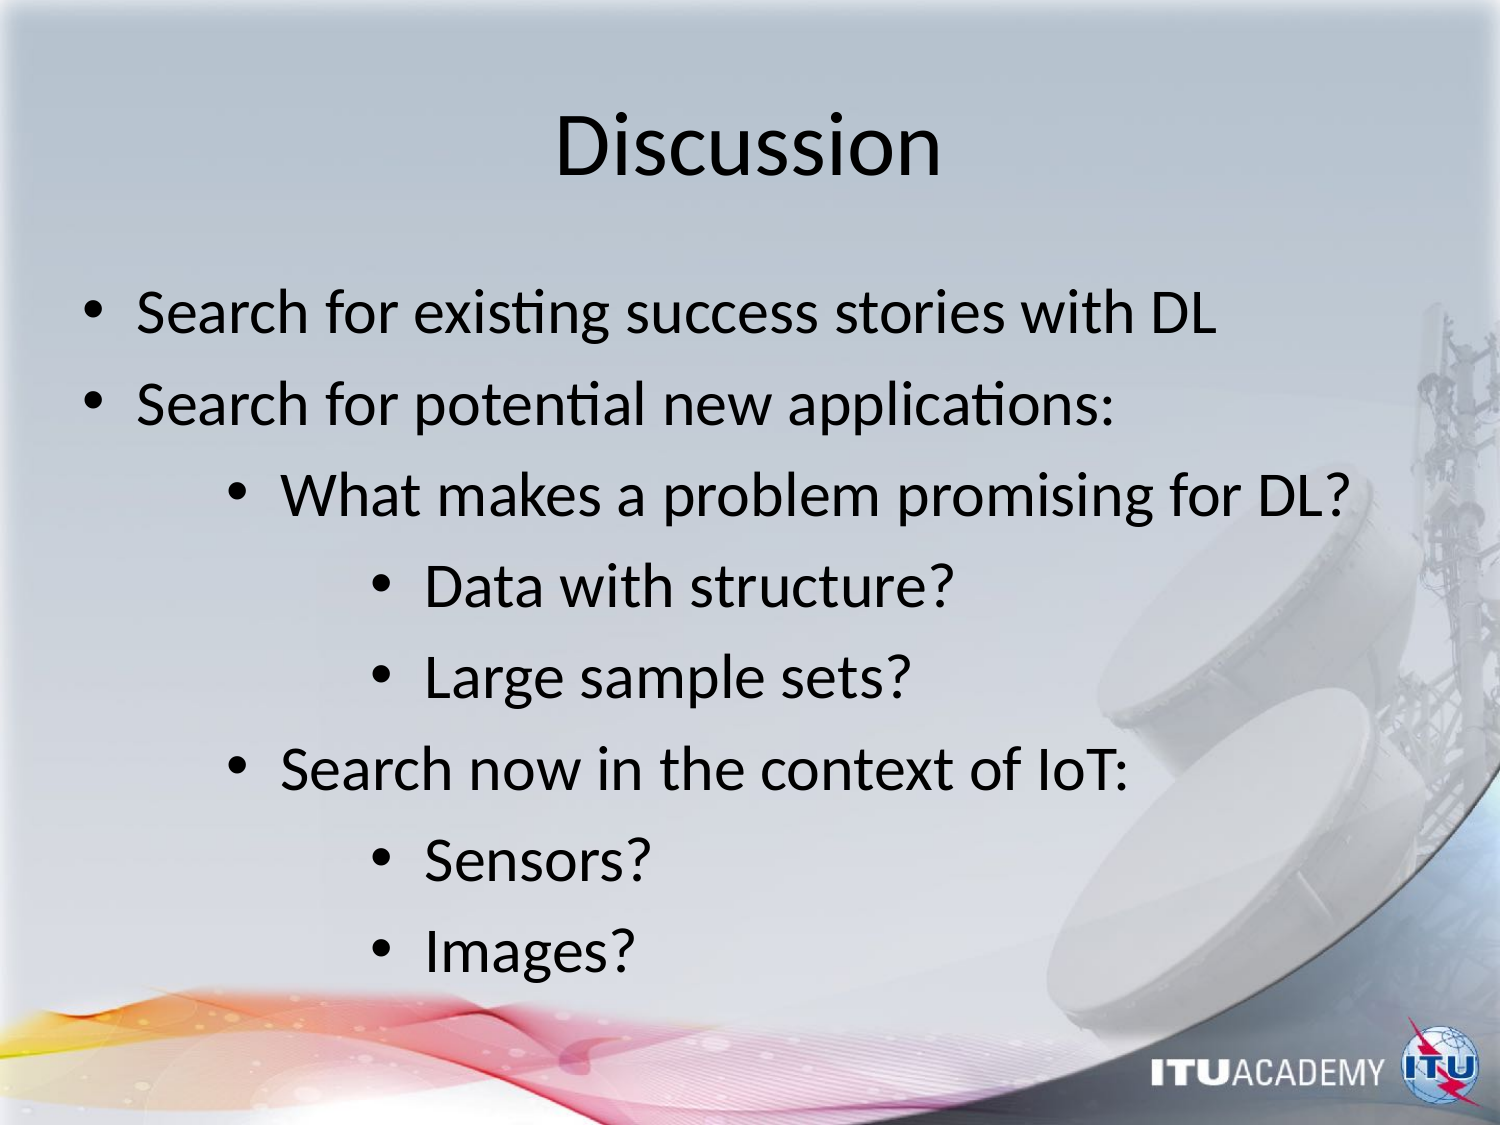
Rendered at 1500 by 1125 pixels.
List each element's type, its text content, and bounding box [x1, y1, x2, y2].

list Search for existing success stories with DL Search for potential new applications: What makes a problem promising for DL? Data with structure? Large sample sets? Search now in the context of IoT: Sensors? Images? [74, 261, 1426, 1006]
picture [0, 0, 1500, 1125]
title Discussion [74, 44, 1426, 234]
